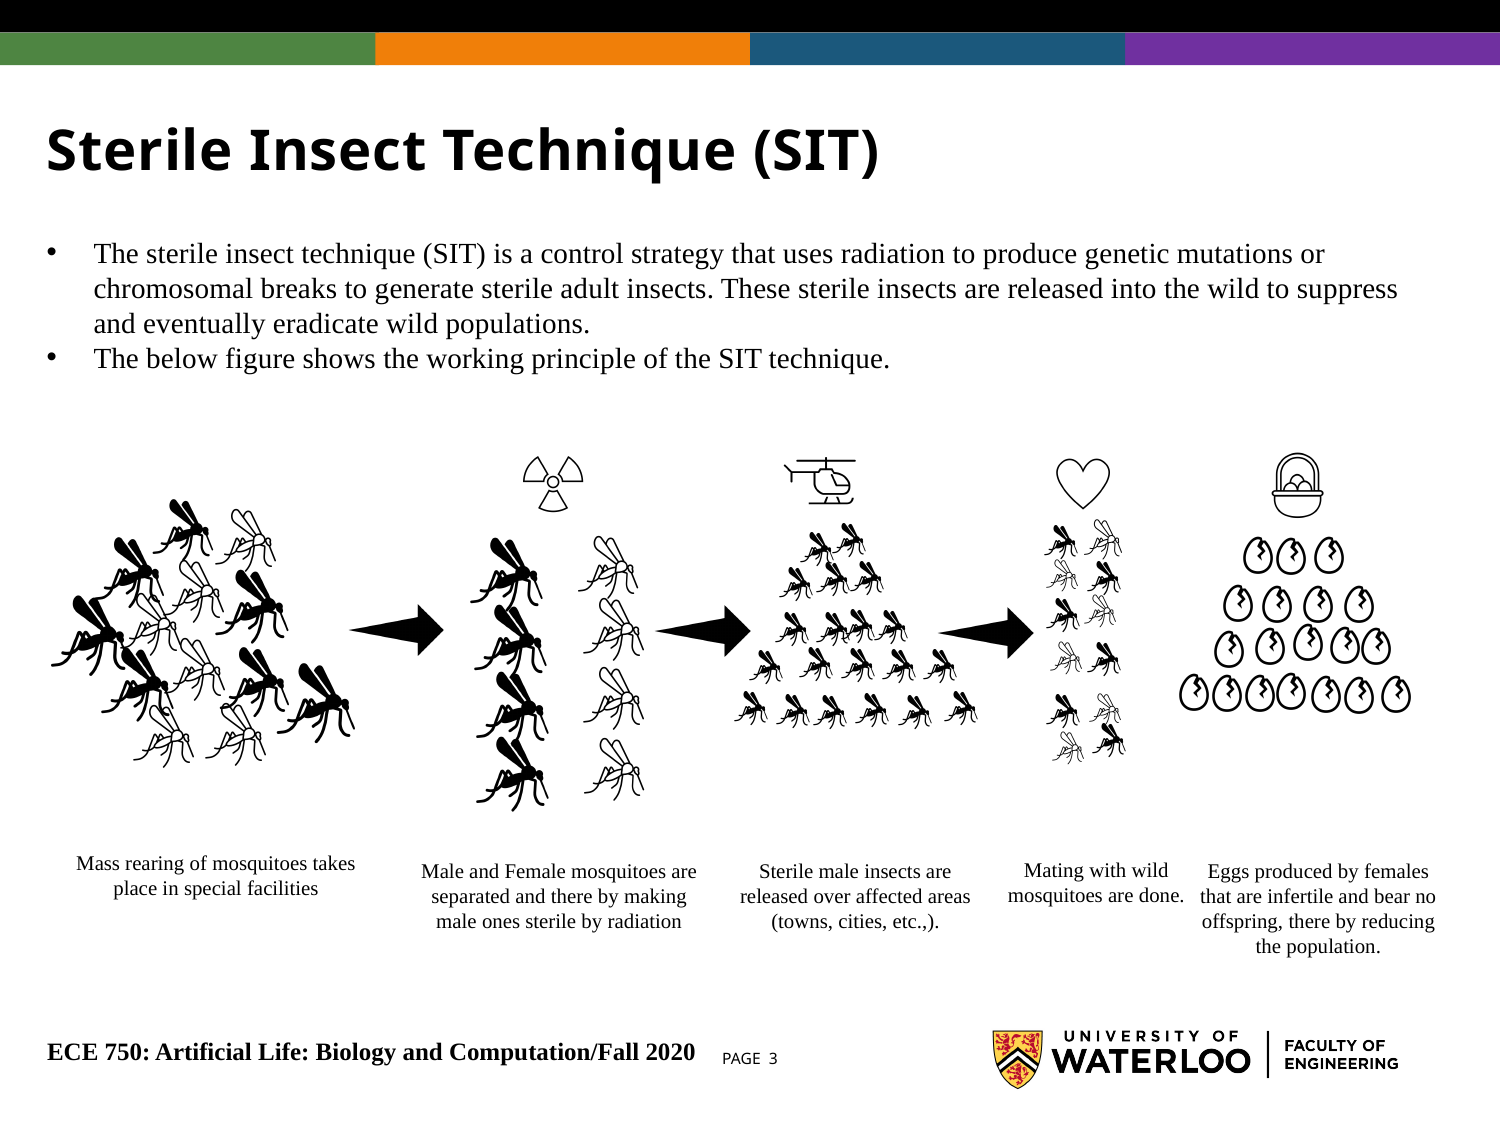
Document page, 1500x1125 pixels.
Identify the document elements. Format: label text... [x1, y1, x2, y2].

picture [1208, 582, 1397, 670]
picture [41, 492, 448, 775]
picture [1046, 638, 1125, 680]
text_box Mating with wild mosquitoes are done. [986, 849, 1207, 914]
picture [461, 529, 558, 820]
picture [1258, 446, 1337, 525]
picture [1173, 670, 1417, 716]
slide_number PAGE 3 [687, 1039, 813, 1081]
picture [1040, 446, 1127, 636]
picture [1237, 534, 1350, 577]
text_box Male and Female mosquitoes are separated and there by making male ones sterile by radiation [400, 850, 719, 941]
picture [1042, 690, 1130, 768]
picture [569, 529, 1038, 808]
picture [894, 691, 936, 733]
text_box Sterile male insects are released over affected areas (towns, cities, etc.,). [724, 850, 987, 941]
text_box Mass rearing of mosquitoes takes place in special facilities [56, 842, 376, 908]
picture [937, 988, 1452, 1125]
text_box The sterile insect technique (SIT) is a control strategy that uses radiation to produce genetic mutations or chromosomal breaks to generate sterile adult insects. These sterile insects are released into the wild to suppress and eventually eradicate wild populations. The below figure shows the working principle of the SIT technique. [31, 226, 1429, 417]
title Sterile Insect Technique (SIT) [31, 79, 1456, 227]
picture [775, 435, 888, 605]
footer ECE 750: Artificial Life: Biology and Computation/Fall 2020 [32, 1029, 719, 1071]
text_box Eggs produced by females that are infertile and bear no offspring, there by reducing the population. [1181, 850, 1456, 966]
picture [515, 446, 591, 522]
